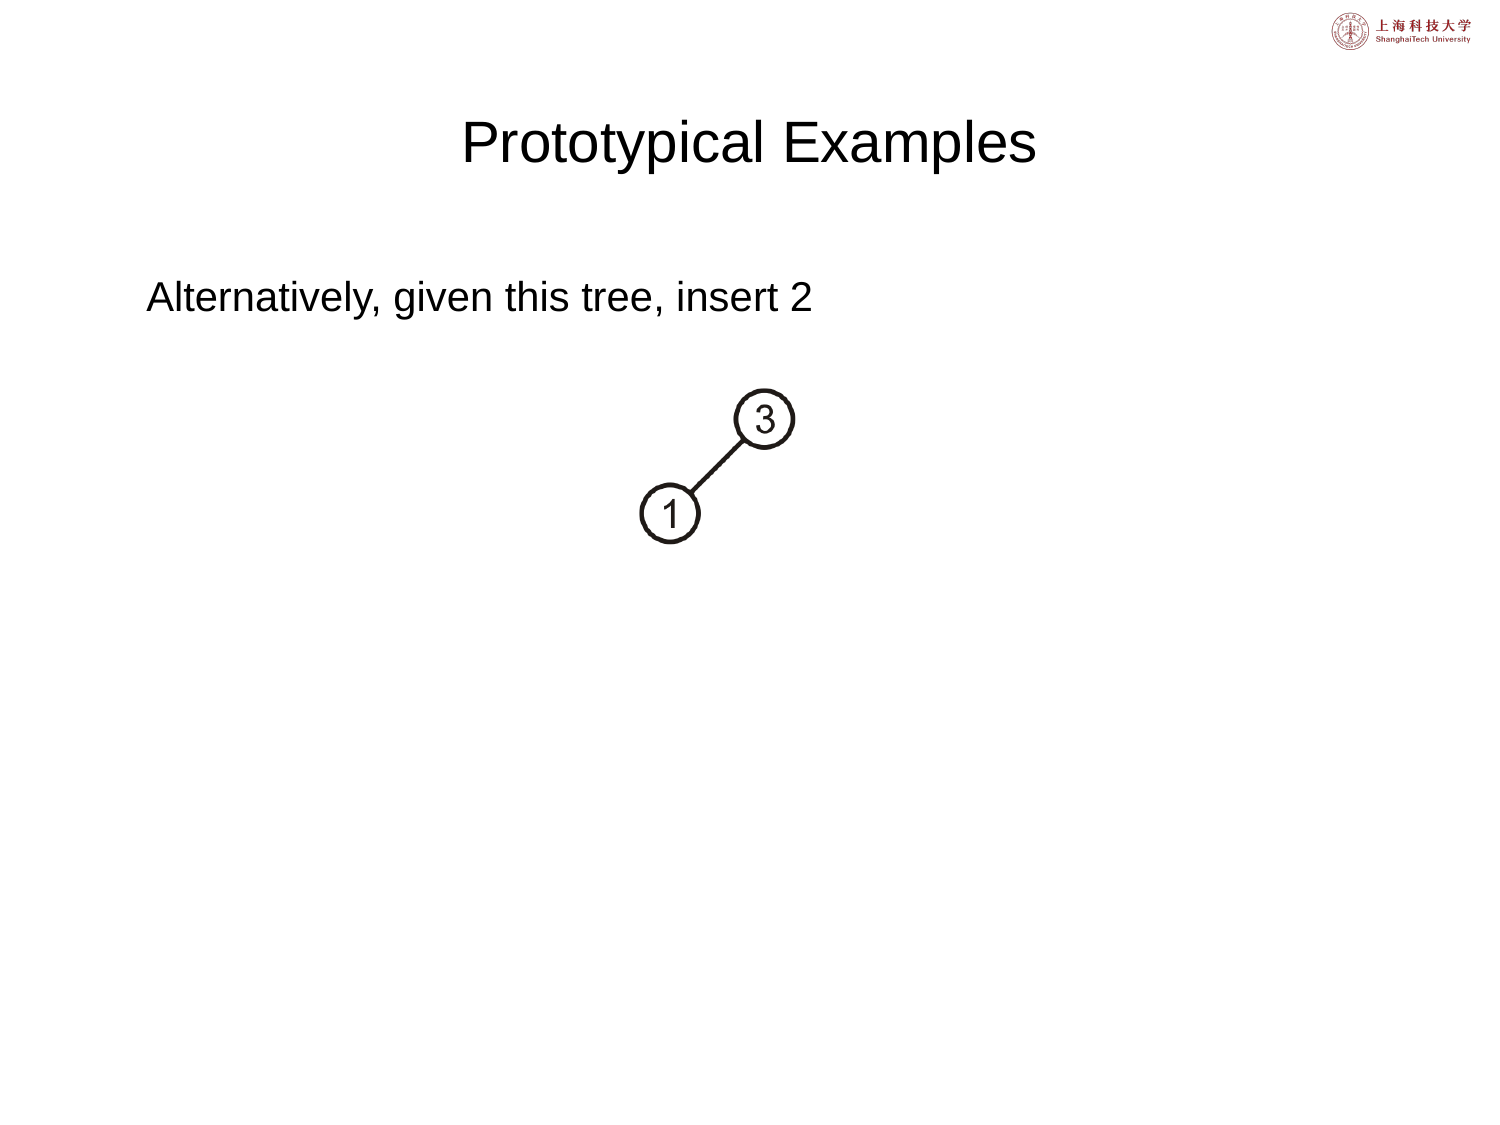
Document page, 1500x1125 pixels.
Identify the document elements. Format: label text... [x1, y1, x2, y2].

title Prototypical Examples [74, 44, 1426, 233]
picture [632, 381, 897, 646]
list Alternatively, given this tree, insert 2 [74, 262, 1426, 1006]
picture [1327, 0, 1478, 109]
